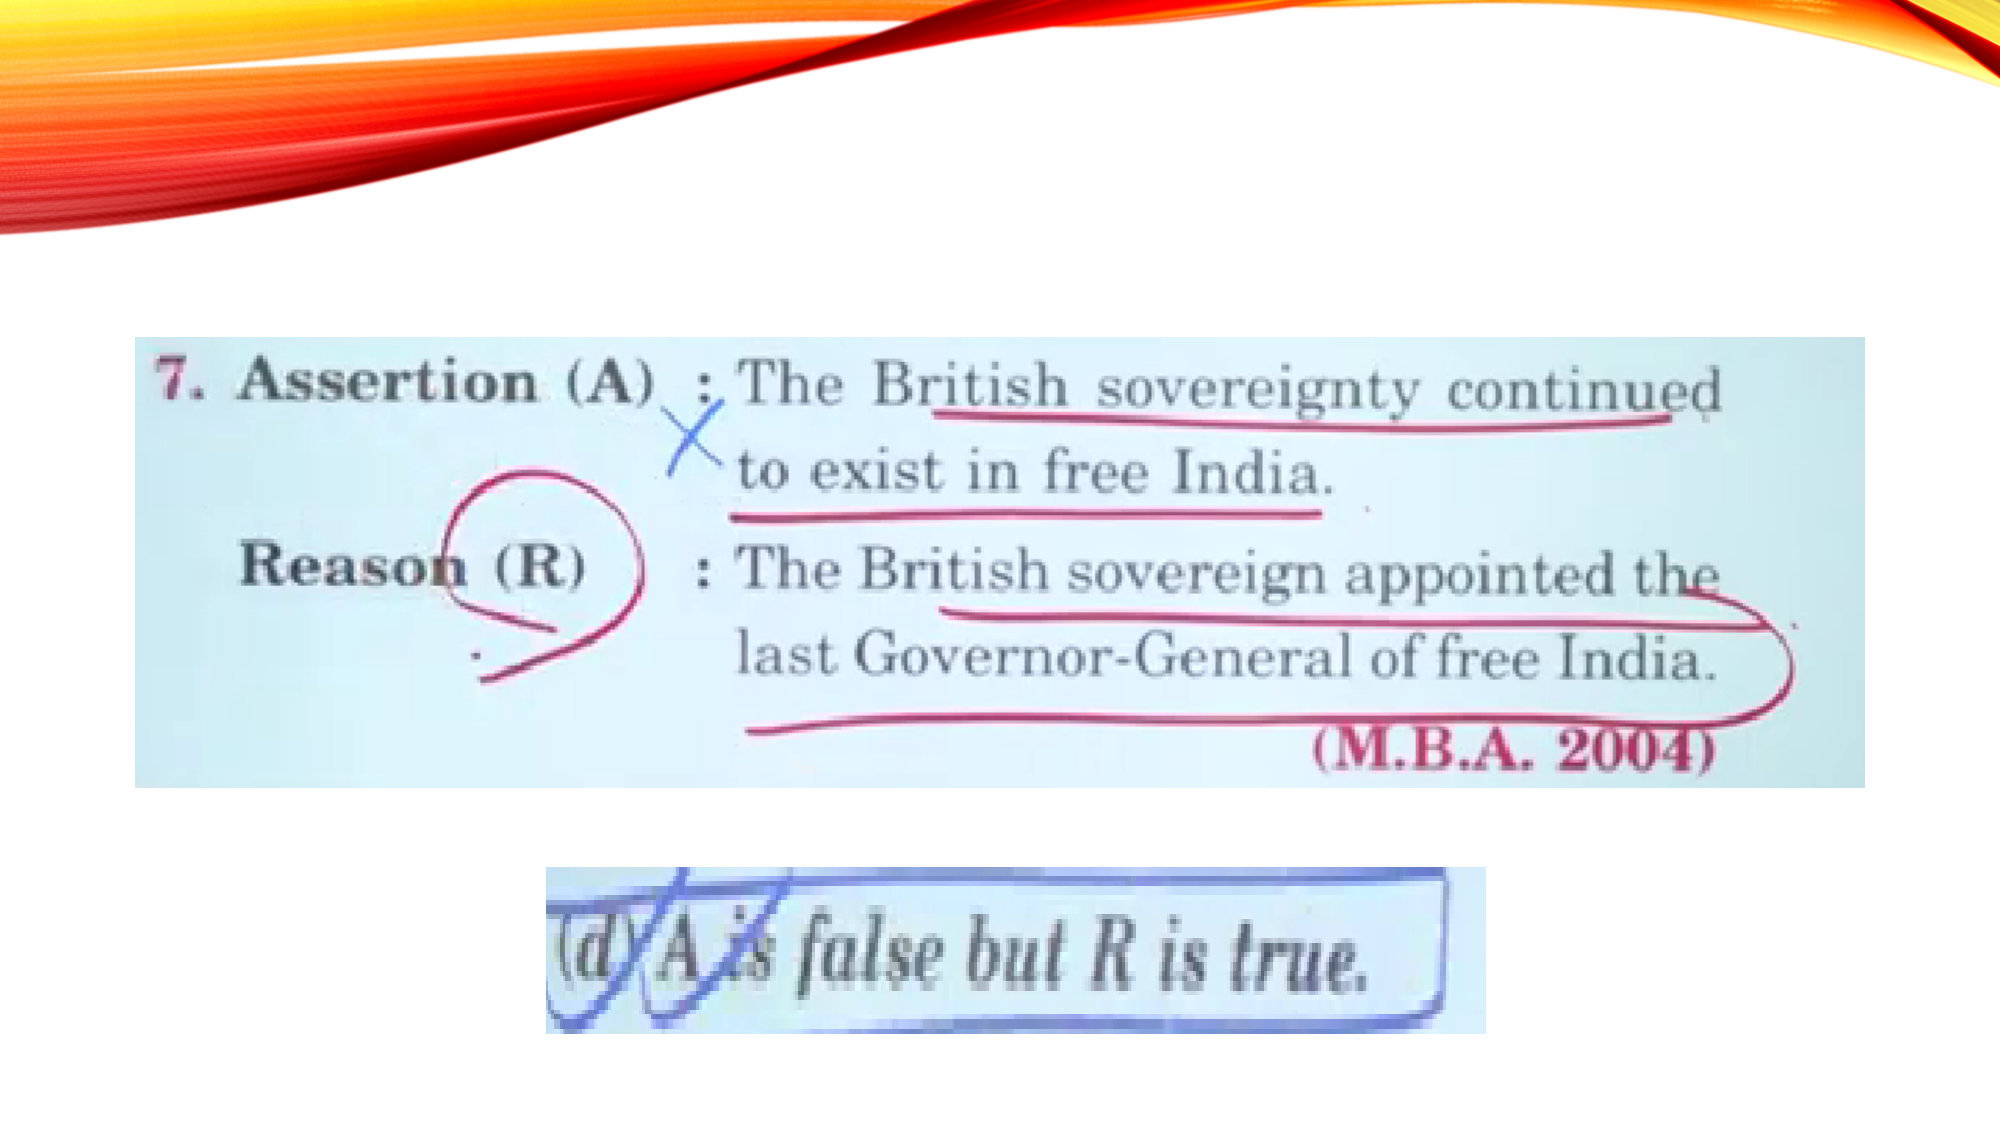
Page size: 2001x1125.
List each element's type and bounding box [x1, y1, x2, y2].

picture [0, 0, 2000, 237]
picture [546, 867, 1487, 1034]
picture [135, 337, 1865, 788]
